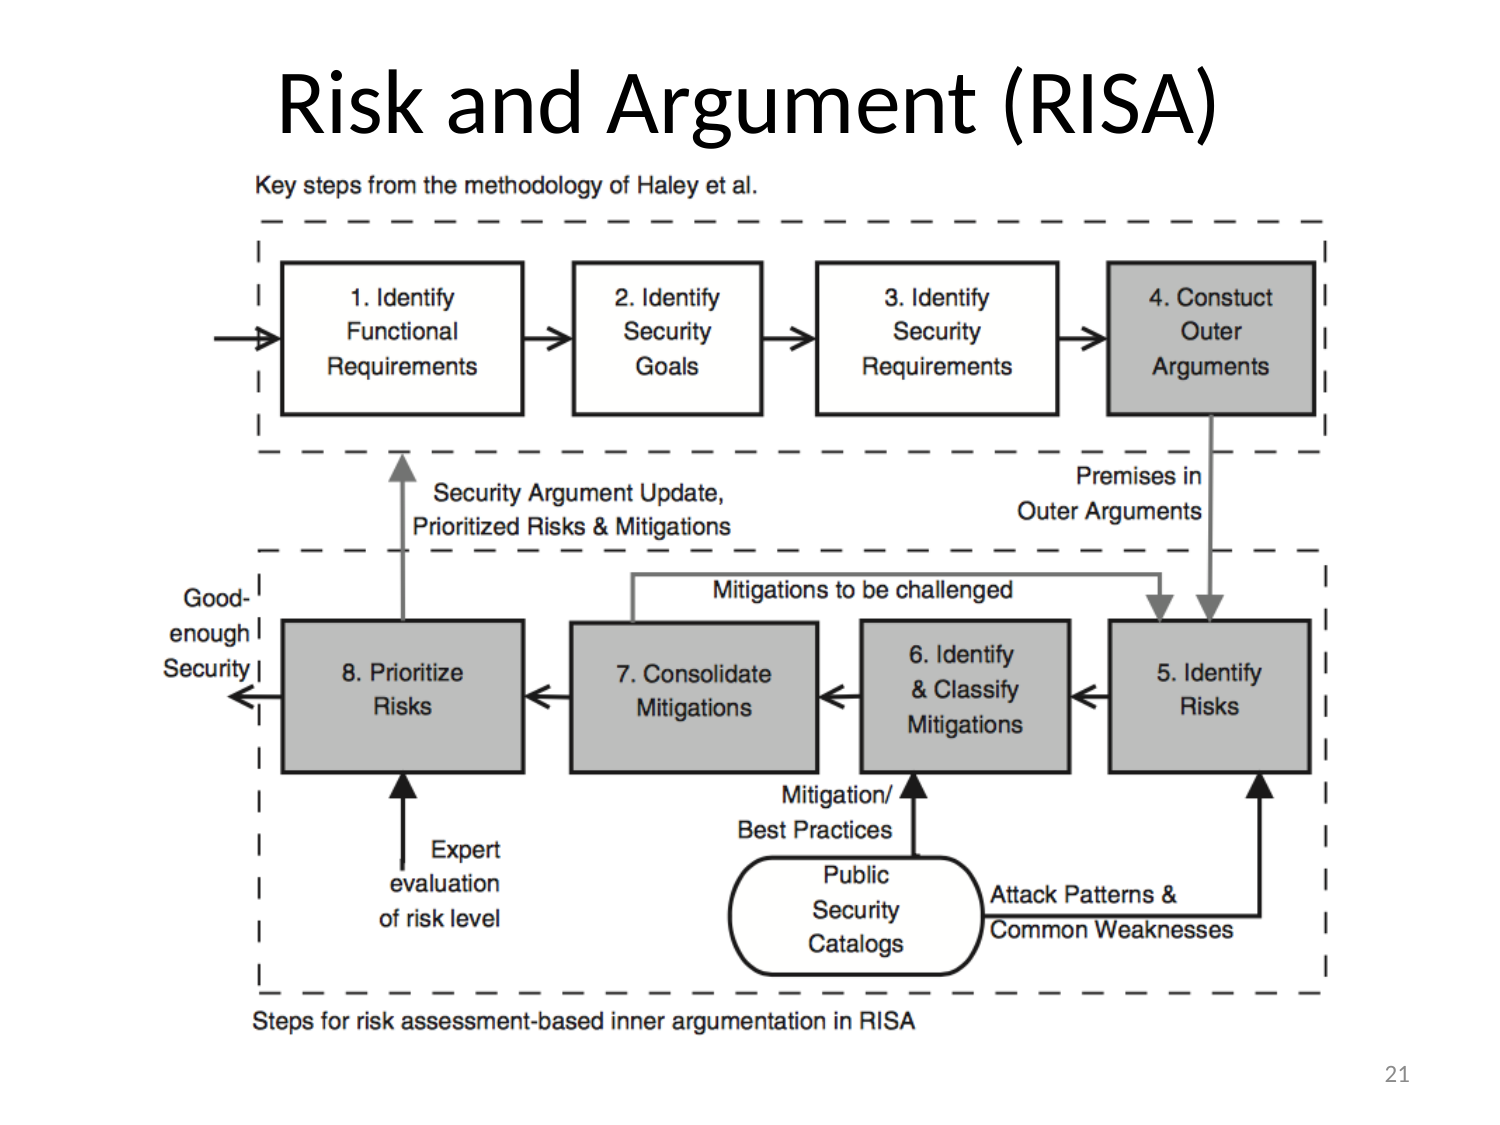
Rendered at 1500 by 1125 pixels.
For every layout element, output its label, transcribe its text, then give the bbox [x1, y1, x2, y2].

title Risk and Argument (RISA) [75, 3, 1425, 191]
picture [161, 165, 1339, 1043]
slide_number 21 [1074, 1042, 1425, 1103]
